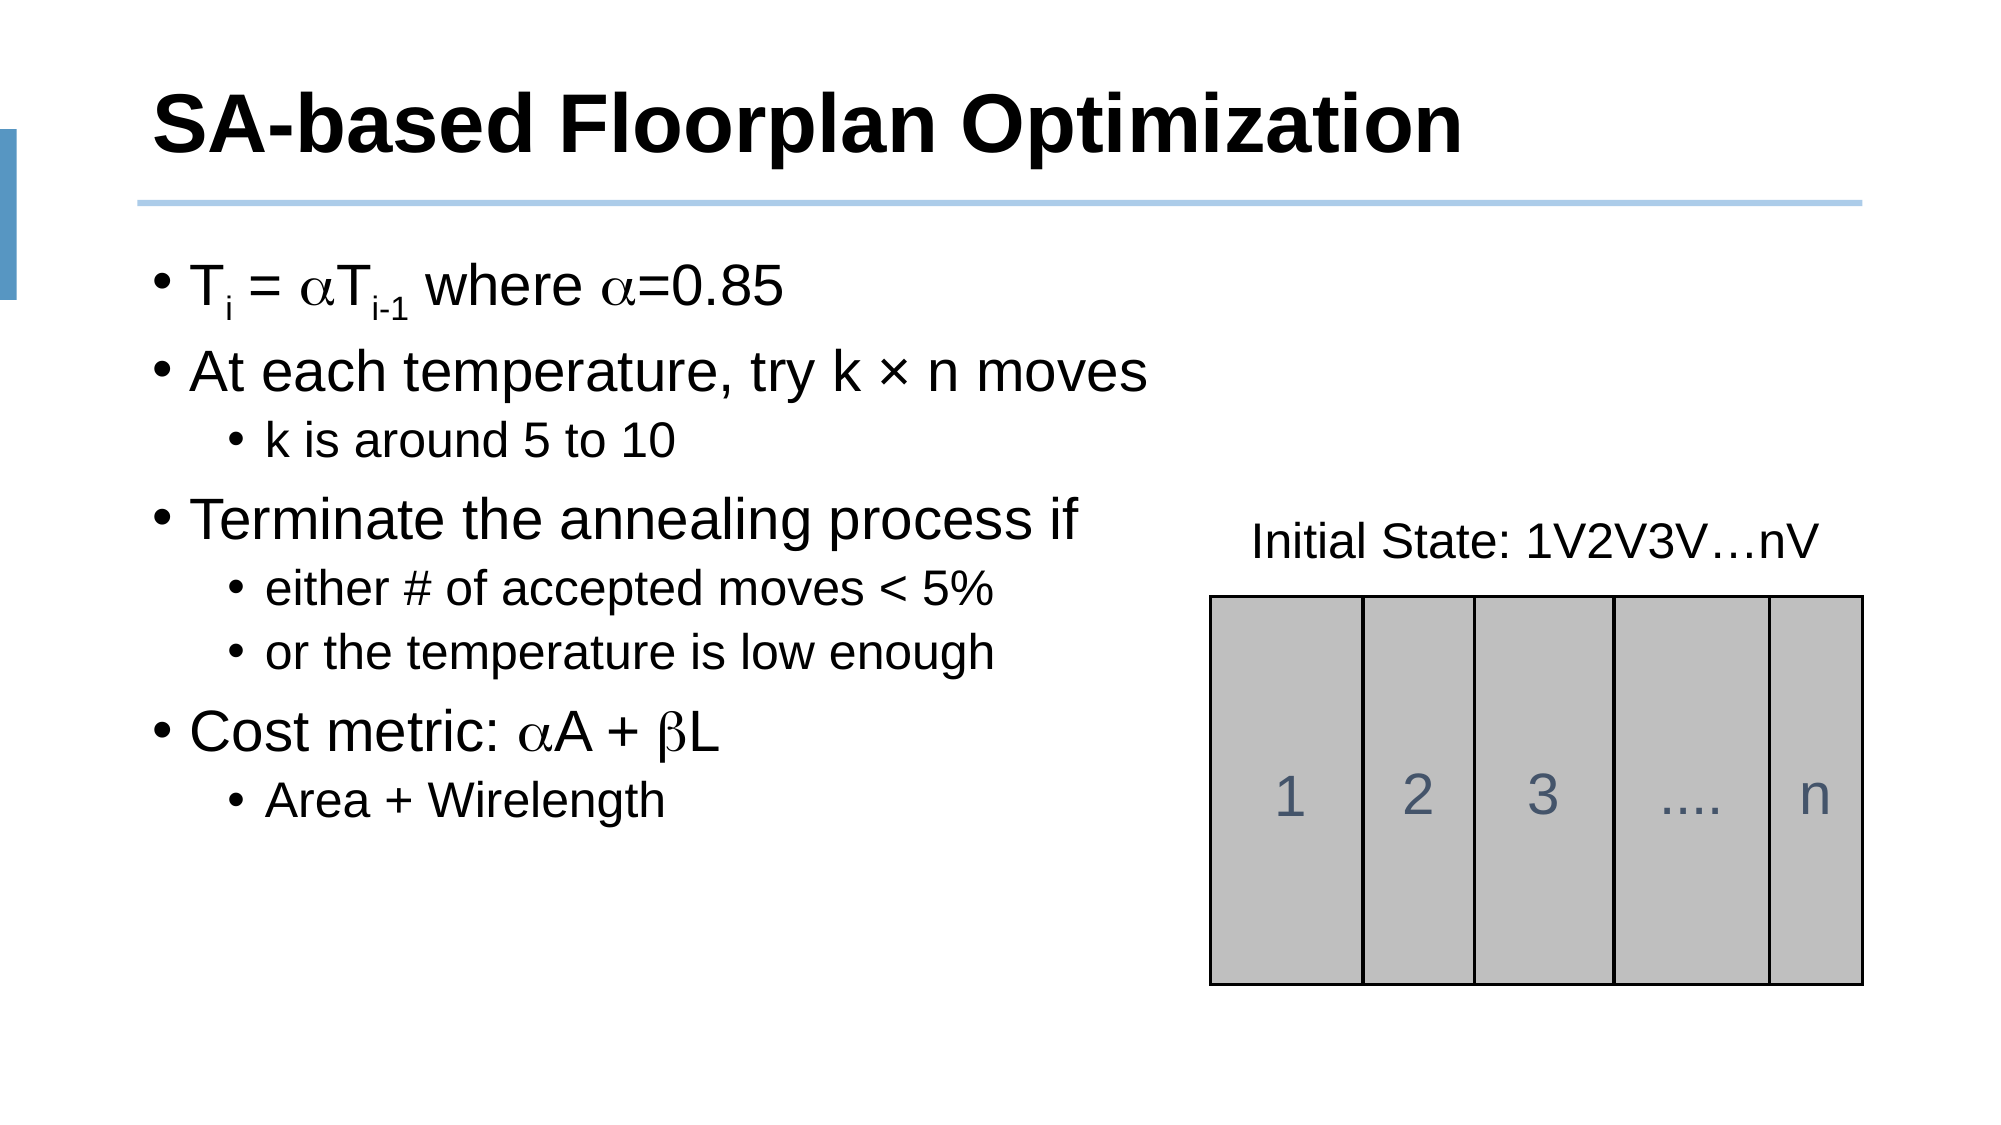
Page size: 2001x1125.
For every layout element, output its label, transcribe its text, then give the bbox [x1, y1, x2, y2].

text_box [1210, 500, 1863, 985]
title SA-based Floorplan Optimization [137, 42, 1863, 208]
list Ti = aTi-1 where a=0.85 At each temperature, try k × n moves k is around 5 to 10 Terminate the annealing process if either # of accepted moves < 5% or the temperature is low enough Cost metric: aA + bL Area + Wirelength [137, 240, 1863, 1014]
